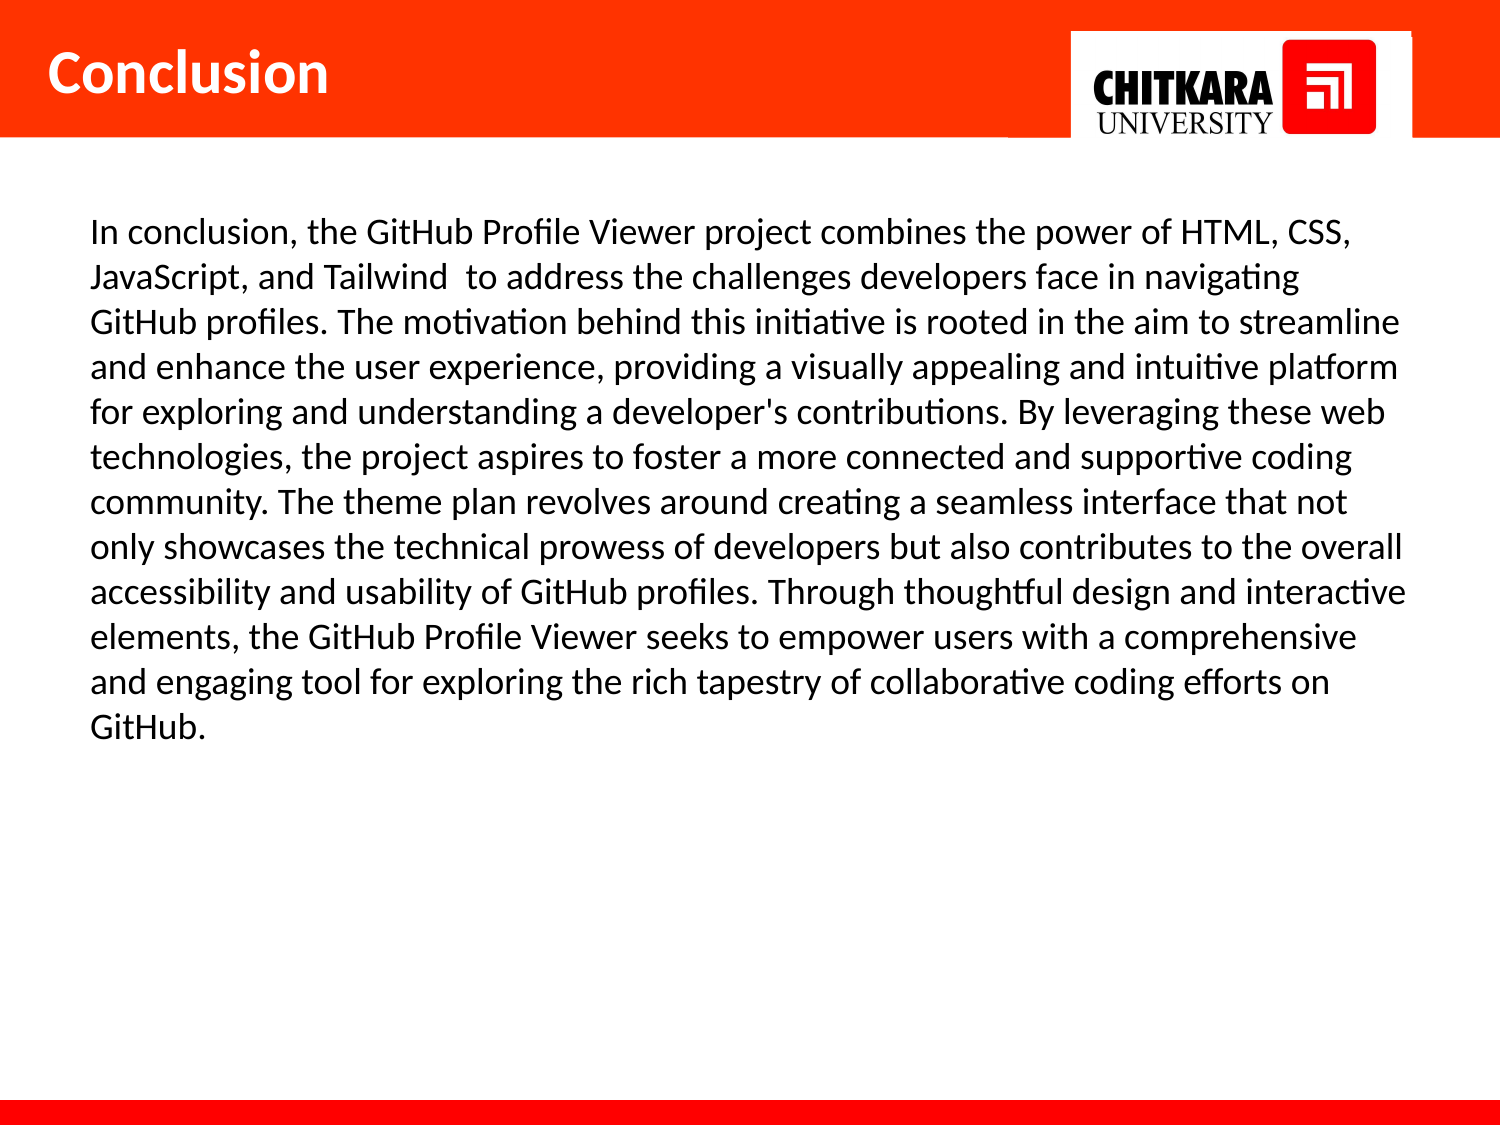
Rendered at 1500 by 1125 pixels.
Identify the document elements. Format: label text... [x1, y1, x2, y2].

picture [1074, 37, 1391, 138]
list In conclusion, the GitHub Profile Viewer project combines the power of HTML, CSS, JavaScript, and Tailwind to address the challenges developers face in navigating GitHub profiles. The motivation behind this initiative is rooted in the aim to streamline and enhance the user experience, providing a visually appealing and intuitive platform for exploring and understanding a developer's contributions. By leveraging these web technologies, the project aspires to foster a more connected and supportive coding community. The theme plan revolves around creating a seamless interface that not only showcases the technical prowess of developers but also contributes to the overall accessibility and usability of GitHub profiles. Through thoughtful design and interactive elements, the GitHub Profile Viewer seeks to empower users with a comprehensive and engaging tool for exploring the rich tapestry of collaborative coding efforts on GitHub. [75, 199, 1425, 942]
title Conclusion [33, 0, 860, 138]
